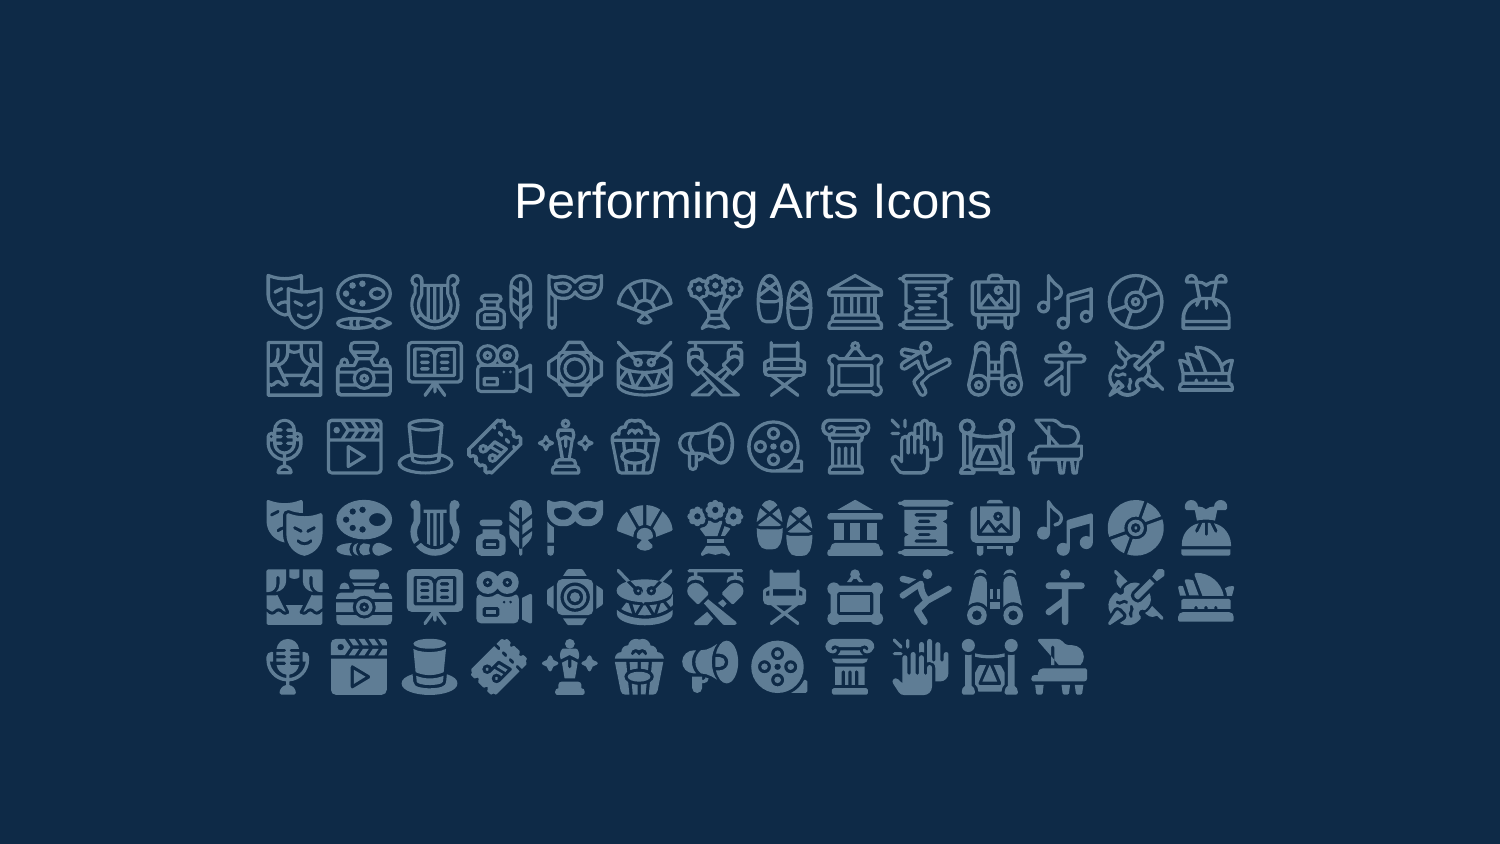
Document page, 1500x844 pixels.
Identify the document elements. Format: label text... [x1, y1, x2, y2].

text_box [827, 499, 884, 557]
text_box [821, 418, 871, 475]
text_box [475, 570, 533, 624]
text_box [1106, 568, 1165, 626]
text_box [1104, 273, 1167, 330]
text_box [678, 422, 735, 472]
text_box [827, 569, 884, 626]
text_box [899, 340, 952, 397]
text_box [266, 499, 323, 557]
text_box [966, 568, 1024, 626]
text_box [546, 340, 604, 398]
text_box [891, 638, 949, 696]
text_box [1105, 499, 1166, 557]
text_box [470, 638, 528, 695]
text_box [681, 640, 739, 694]
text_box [466, 418, 524, 475]
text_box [1106, 340, 1165, 398]
text_box [687, 340, 744, 397]
text_box [827, 273, 884, 330]
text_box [826, 340, 884, 397]
text_box [616, 278, 673, 325]
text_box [1031, 638, 1088, 695]
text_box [1036, 499, 1094, 556]
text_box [266, 569, 323, 626]
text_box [961, 638, 1019, 695]
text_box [1044, 569, 1085, 626]
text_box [687, 499, 744, 557]
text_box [751, 640, 808, 694]
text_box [614, 638, 665, 696]
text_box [335, 499, 393, 557]
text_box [410, 499, 460, 557]
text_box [687, 273, 744, 331]
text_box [335, 340, 393, 397]
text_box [546, 568, 604, 626]
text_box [897, 273, 954, 331]
text_box [1027, 418, 1083, 475]
text_box [1181, 273, 1231, 330]
text_box [616, 340, 673, 397]
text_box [401, 638, 458, 696]
text_box [763, 340, 807, 397]
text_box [335, 569, 393, 626]
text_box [537, 418, 594, 475]
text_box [1181, 499, 1232, 557]
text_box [546, 499, 604, 556]
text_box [970, 499, 1020, 557]
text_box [546, 273, 604, 331]
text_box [335, 273, 393, 331]
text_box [746, 420, 804, 474]
text_box [763, 569, 807, 625]
text_box [266, 418, 303, 475]
text_box [266, 340, 323, 397]
text_box [410, 273, 460, 330]
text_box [825, 638, 875, 695]
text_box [756, 499, 813, 557]
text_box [1036, 273, 1094, 330]
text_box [616, 568, 674, 626]
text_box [958, 418, 1016, 475]
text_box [970, 273, 1020, 331]
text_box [889, 418, 943, 475]
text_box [406, 568, 464, 626]
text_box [406, 340, 464, 398]
text_box [397, 418, 454, 475]
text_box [266, 273, 323, 330]
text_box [541, 638, 598, 696]
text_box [1043, 340, 1087, 397]
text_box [326, 418, 383, 475]
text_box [897, 499, 955, 557]
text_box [475, 343, 533, 394]
text_box [1178, 345, 1234, 392]
title Performing Arts Icons [175, 153, 1332, 233]
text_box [475, 273, 533, 331]
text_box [966, 340, 1024, 398]
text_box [475, 499, 533, 557]
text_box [1177, 572, 1235, 622]
text_box [266, 638, 310, 695]
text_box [609, 418, 661, 475]
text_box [330, 638, 388, 696]
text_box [686, 568, 745, 626]
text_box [616, 504, 673, 551]
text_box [756, 273, 813, 331]
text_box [898, 568, 953, 626]
